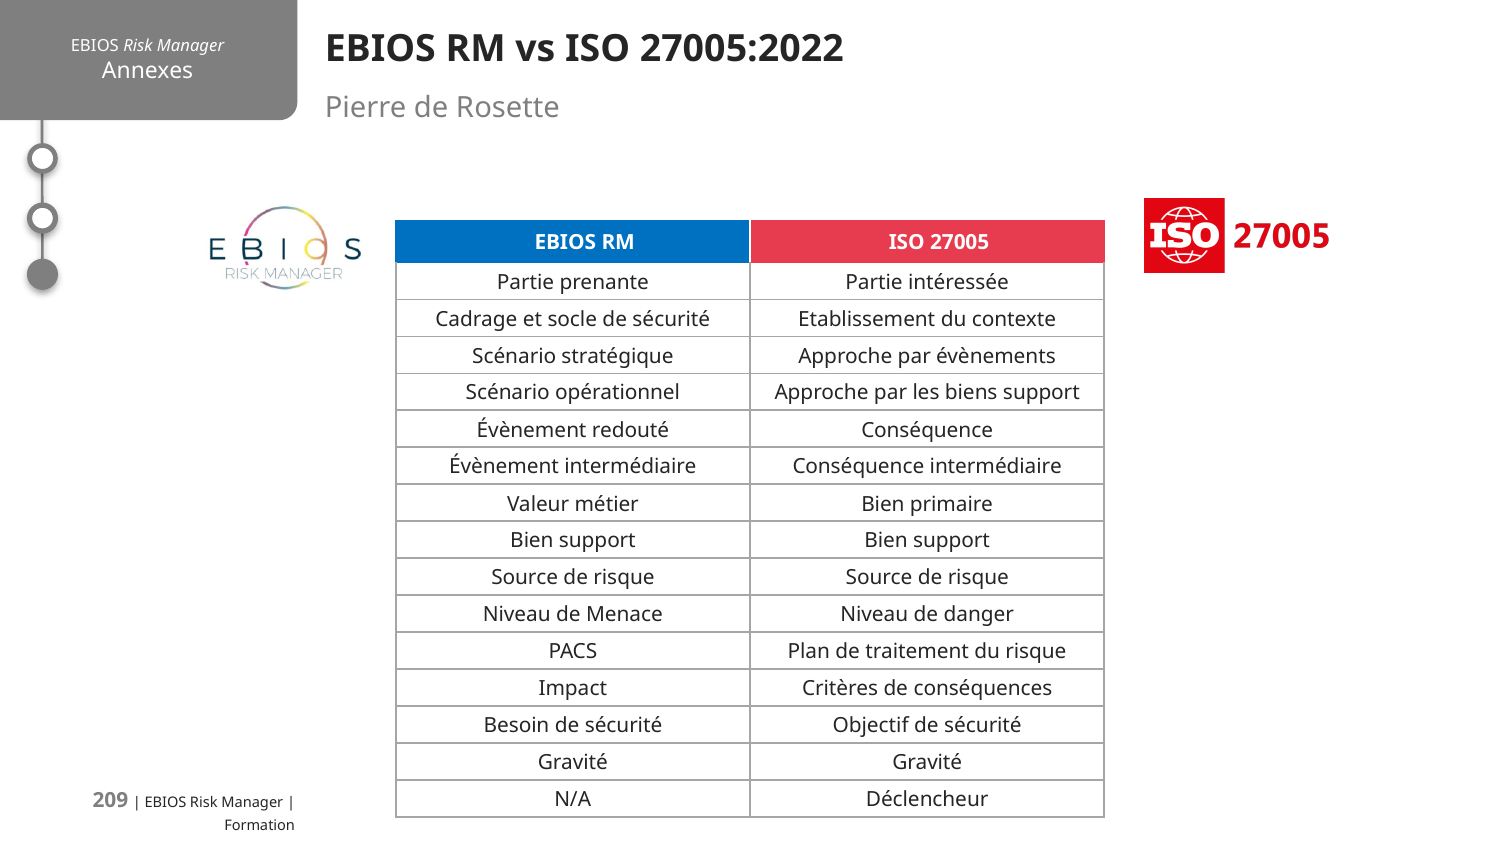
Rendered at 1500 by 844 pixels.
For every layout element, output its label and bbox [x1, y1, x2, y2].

picture [189, 193, 378, 303]
table_cell [751, 707, 1103, 742]
picture [1144, 198, 1340, 273]
table_cell [397, 596, 749, 631]
table_cell [397, 559, 749, 594]
table_cell [397, 781, 749, 816]
table_cell [751, 596, 1103, 631]
table_header [751, 222, 1103, 262]
table_cell [751, 781, 1103, 816]
table_cell [397, 522, 749, 557]
table_cell [751, 263, 1103, 299]
table_cell [751, 411, 1103, 446]
table_cell [751, 559, 1103, 594]
table_cell [751, 522, 1103, 557]
table_cell [397, 670, 749, 705]
table_cell [751, 448, 1103, 483]
table_cell [751, 633, 1103, 668]
table_cell [751, 744, 1103, 779]
text_box [324, 23, 1447, 69]
table_cell [397, 485, 749, 520]
table_cell [751, 374, 1103, 409]
table_cell [751, 300, 1103, 336]
table_cell [397, 411, 749, 446]
table_cell [397, 337, 749, 373]
table_cell [397, 707, 749, 742]
table_header [397, 222, 749, 262]
table_cell [751, 337, 1103, 373]
table_cell [751, 670, 1103, 705]
table_cell [397, 374, 749, 409]
text_box [324, 88, 1381, 124]
table_cell [751, 485, 1103, 520]
table_cell [397, 448, 749, 483]
table_cell [397, 633, 749, 668]
table_cell [397, 263, 749, 299]
table_cell [397, 300, 749, 336]
table_cell [397, 744, 749, 779]
